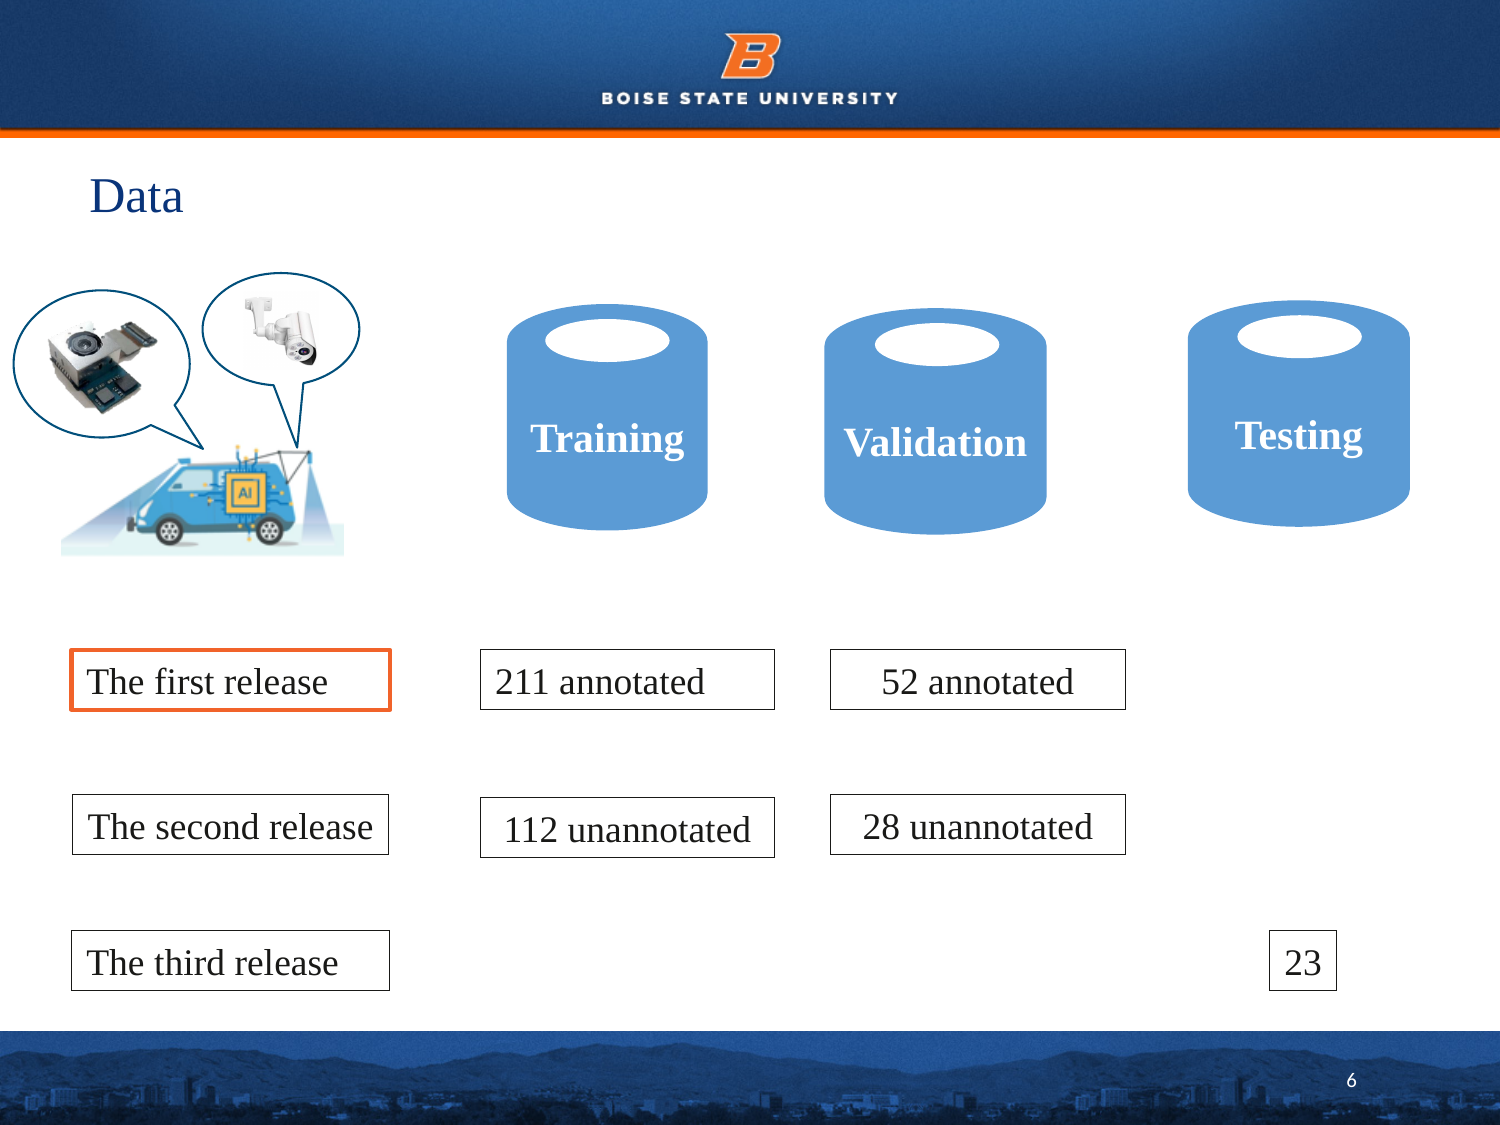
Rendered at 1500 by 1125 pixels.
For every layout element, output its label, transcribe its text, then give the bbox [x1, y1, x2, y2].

text_box 23 [1269, 930, 1337, 991]
title Data [74, 133, 375, 252]
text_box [824, 307, 1047, 535]
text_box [506, 303, 708, 531]
picture [41, 315, 165, 418]
text_box 112 unannotated [480, 797, 775, 858]
text_box The second release [72, 794, 389, 855]
text_box The first release [69, 648, 392, 712]
text_box 28 unannotated [830, 794, 1126, 855]
text_box 211 annotated [480, 649, 775, 710]
picture [0, 1031, 1500, 1125]
picture [60, 421, 345, 563]
text_box [200, 270, 362, 420]
text_box The third release [71, 930, 390, 991]
text_box [11, 288, 192, 420]
picture [0, 0, 1500, 138]
picture [241, 292, 320, 370]
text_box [1187, 300, 1411, 528]
text_box 52 annotated [830, 649, 1126, 710]
